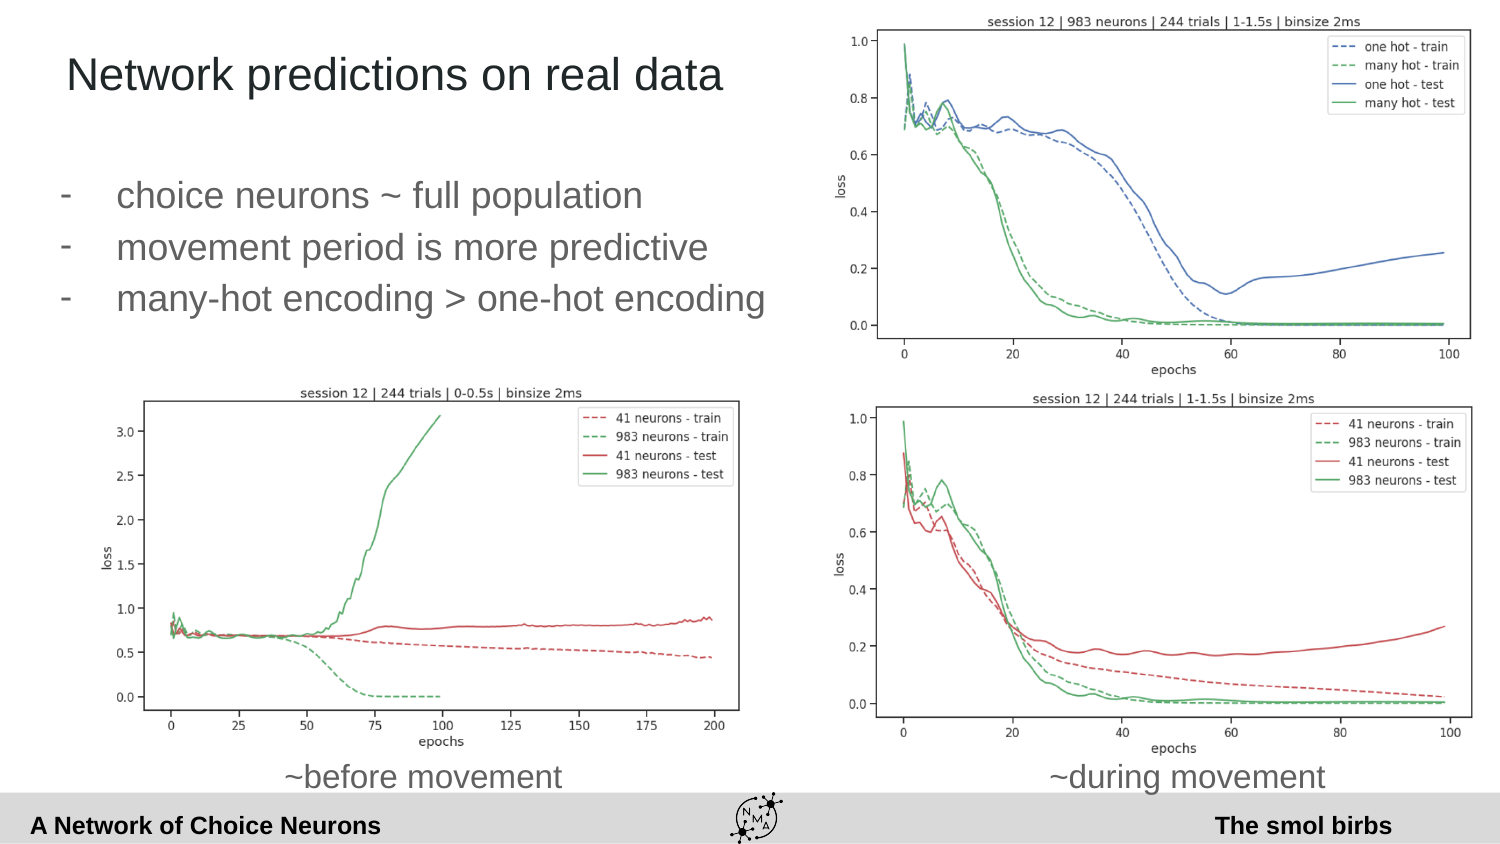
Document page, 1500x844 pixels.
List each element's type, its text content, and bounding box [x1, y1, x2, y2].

picture [829, 11, 1476, 379]
list ~during movement [959, 766, 1374, 814]
picture [730, 792, 783, 844]
picture [96, 382, 743, 750]
list choice neurons ~ full population movement period is more predictive many-hot encoding > one-hot encoding [26, 149, 824, 342]
picture [829, 390, 1476, 757]
title Network predictions on real data [51, 29, 824, 124]
list ~before movement [194, 758, 609, 814]
